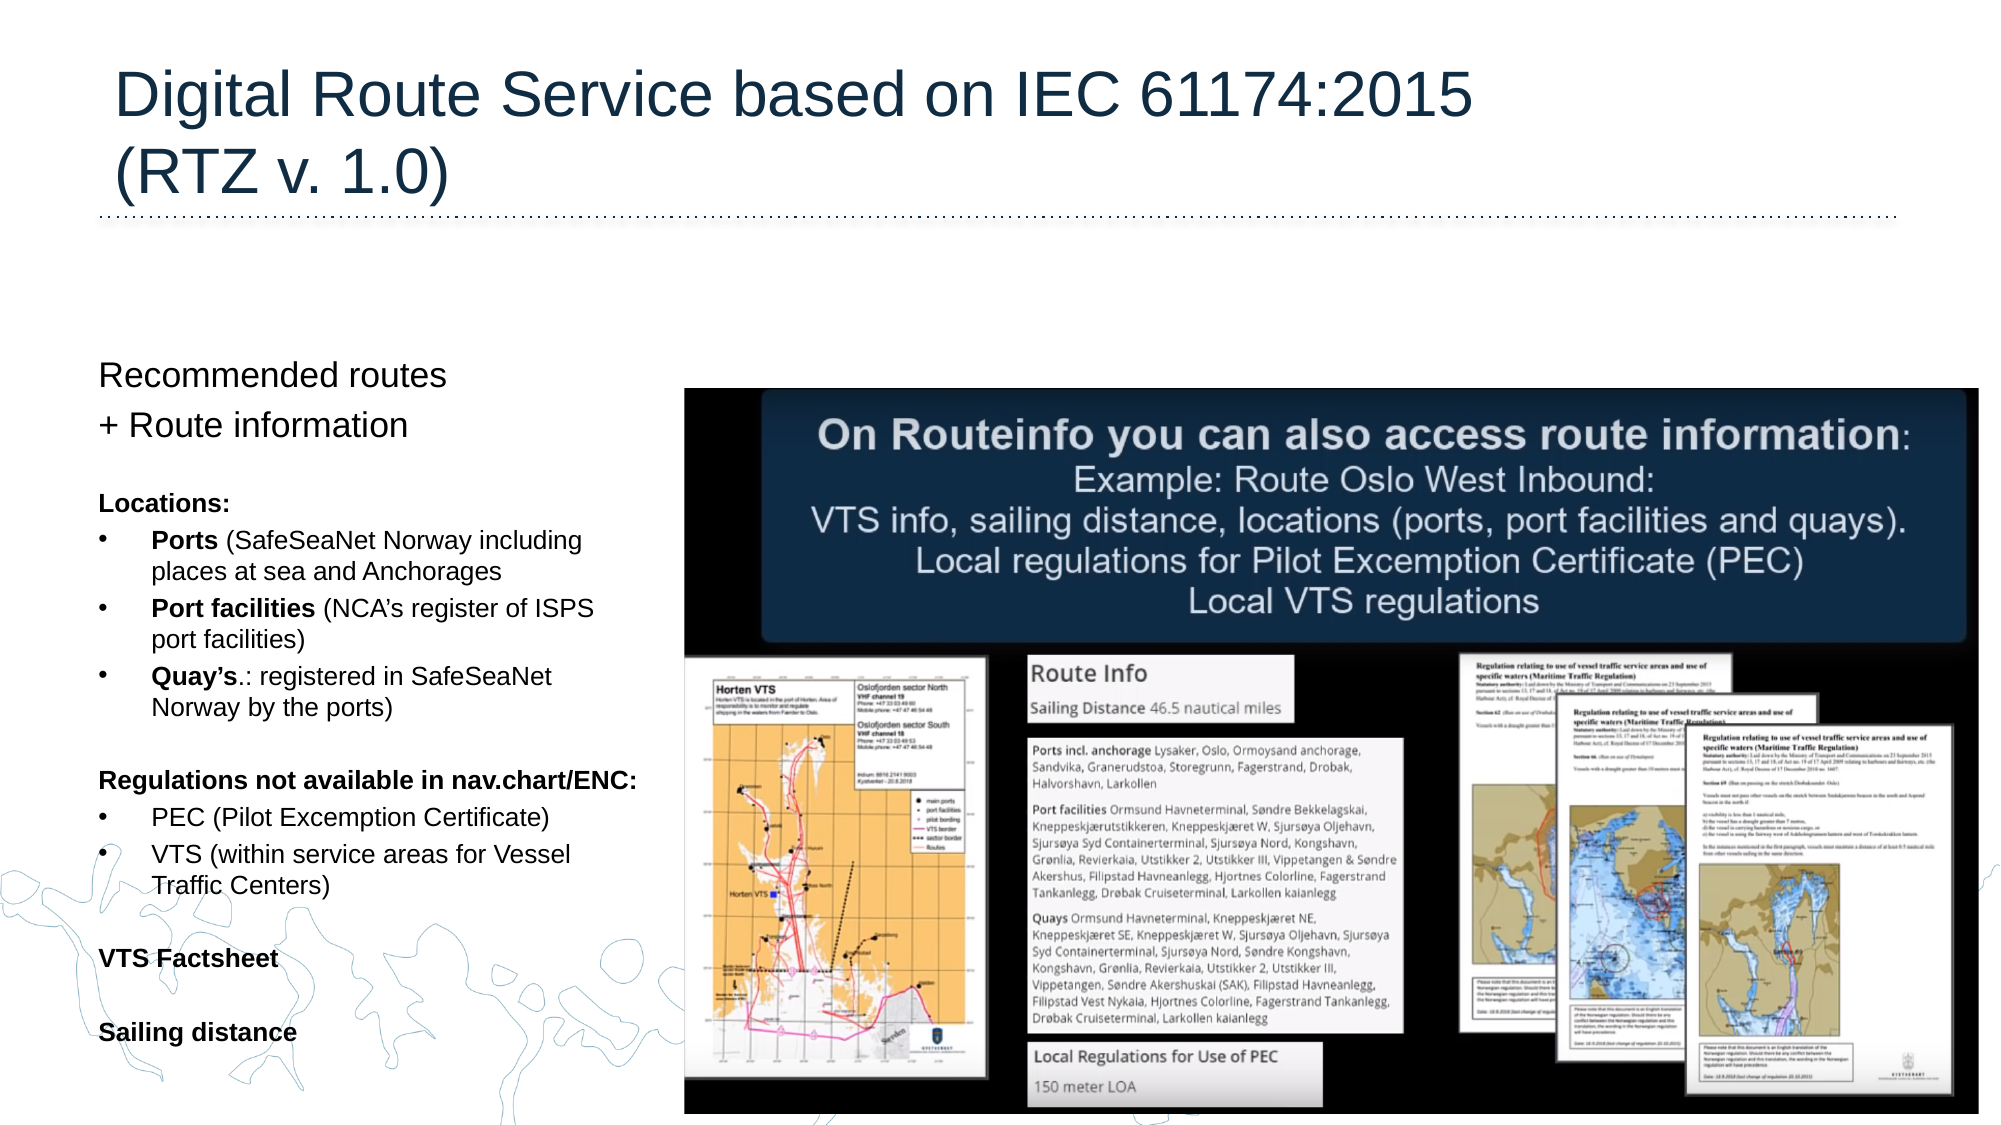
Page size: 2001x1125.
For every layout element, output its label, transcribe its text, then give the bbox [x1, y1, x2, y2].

list Recommended routes + Route information Locations: Ports (SafeSeaNet Norway including places at sea and Anchorages Port facilities (NCA’s register of ISPS port facilities) Quay’s.: registered in SafeSeaNet Norway by the ports) Regulations not available in nav.chart/ENC: PEC (Pilot Excemption Certificate) VTS (within service areas for Vessel Traffic Centers) VTS Factsheet Sailing distance [83, 344, 655, 1080]
picture [0, 388, 2000, 1125]
title Digital Route Service based on IEC 61174:2015 (RTZ v. 1.0) [99, 45, 1900, 292]
